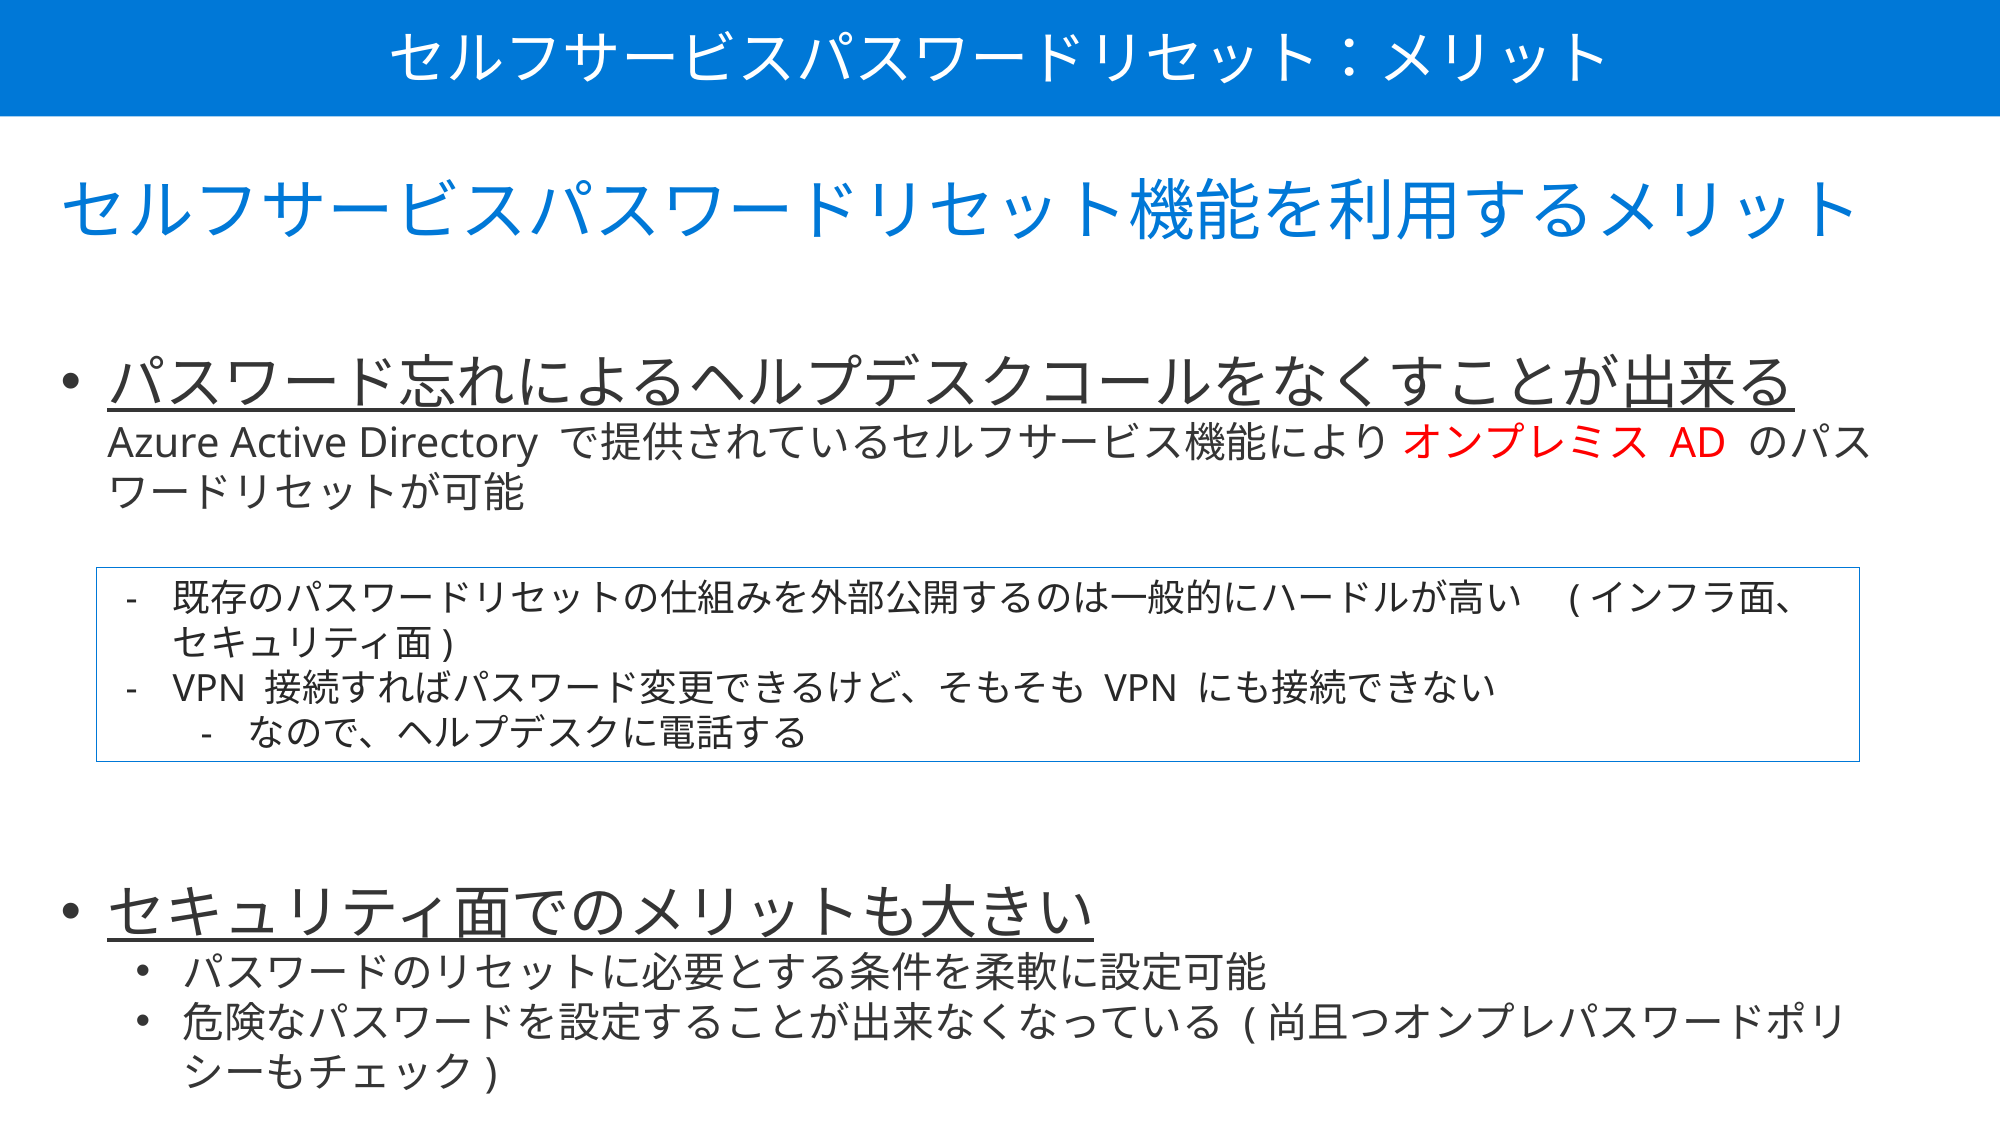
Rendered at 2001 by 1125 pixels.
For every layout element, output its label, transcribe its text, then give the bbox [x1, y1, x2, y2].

text_box セルフサービスパスワードリセット機能を利用するメリット パスワード忘れによるヘルプデスクコールをなくすことが出来る Azure Active Directory で提供されているセルフサービス機能により オンプレミス AD のパスワードリセットが可能 セキュリティ面でのメリットも大きい パスワードのリセットに必要とする条件を柔軟に設定可能 危険なパスワードを設定することが出来なくなっている (尚且つオンプレパスワードポリシーもチェック) [30, 152, 1926, 1125]
text_box セルフサービスパスワードリセット：メリット [0, 0, 2000, 117]
text_box 既存のパスワードリセットの仕組みを外部公開するのは一般的にハードルが高い (インフラ面、セキュリティ面) VPN 接続すればパスワード変更できるけど、そもそも VPN にも接続できない なので、ヘルプデスクに電話する [96, 567, 1860, 762]
